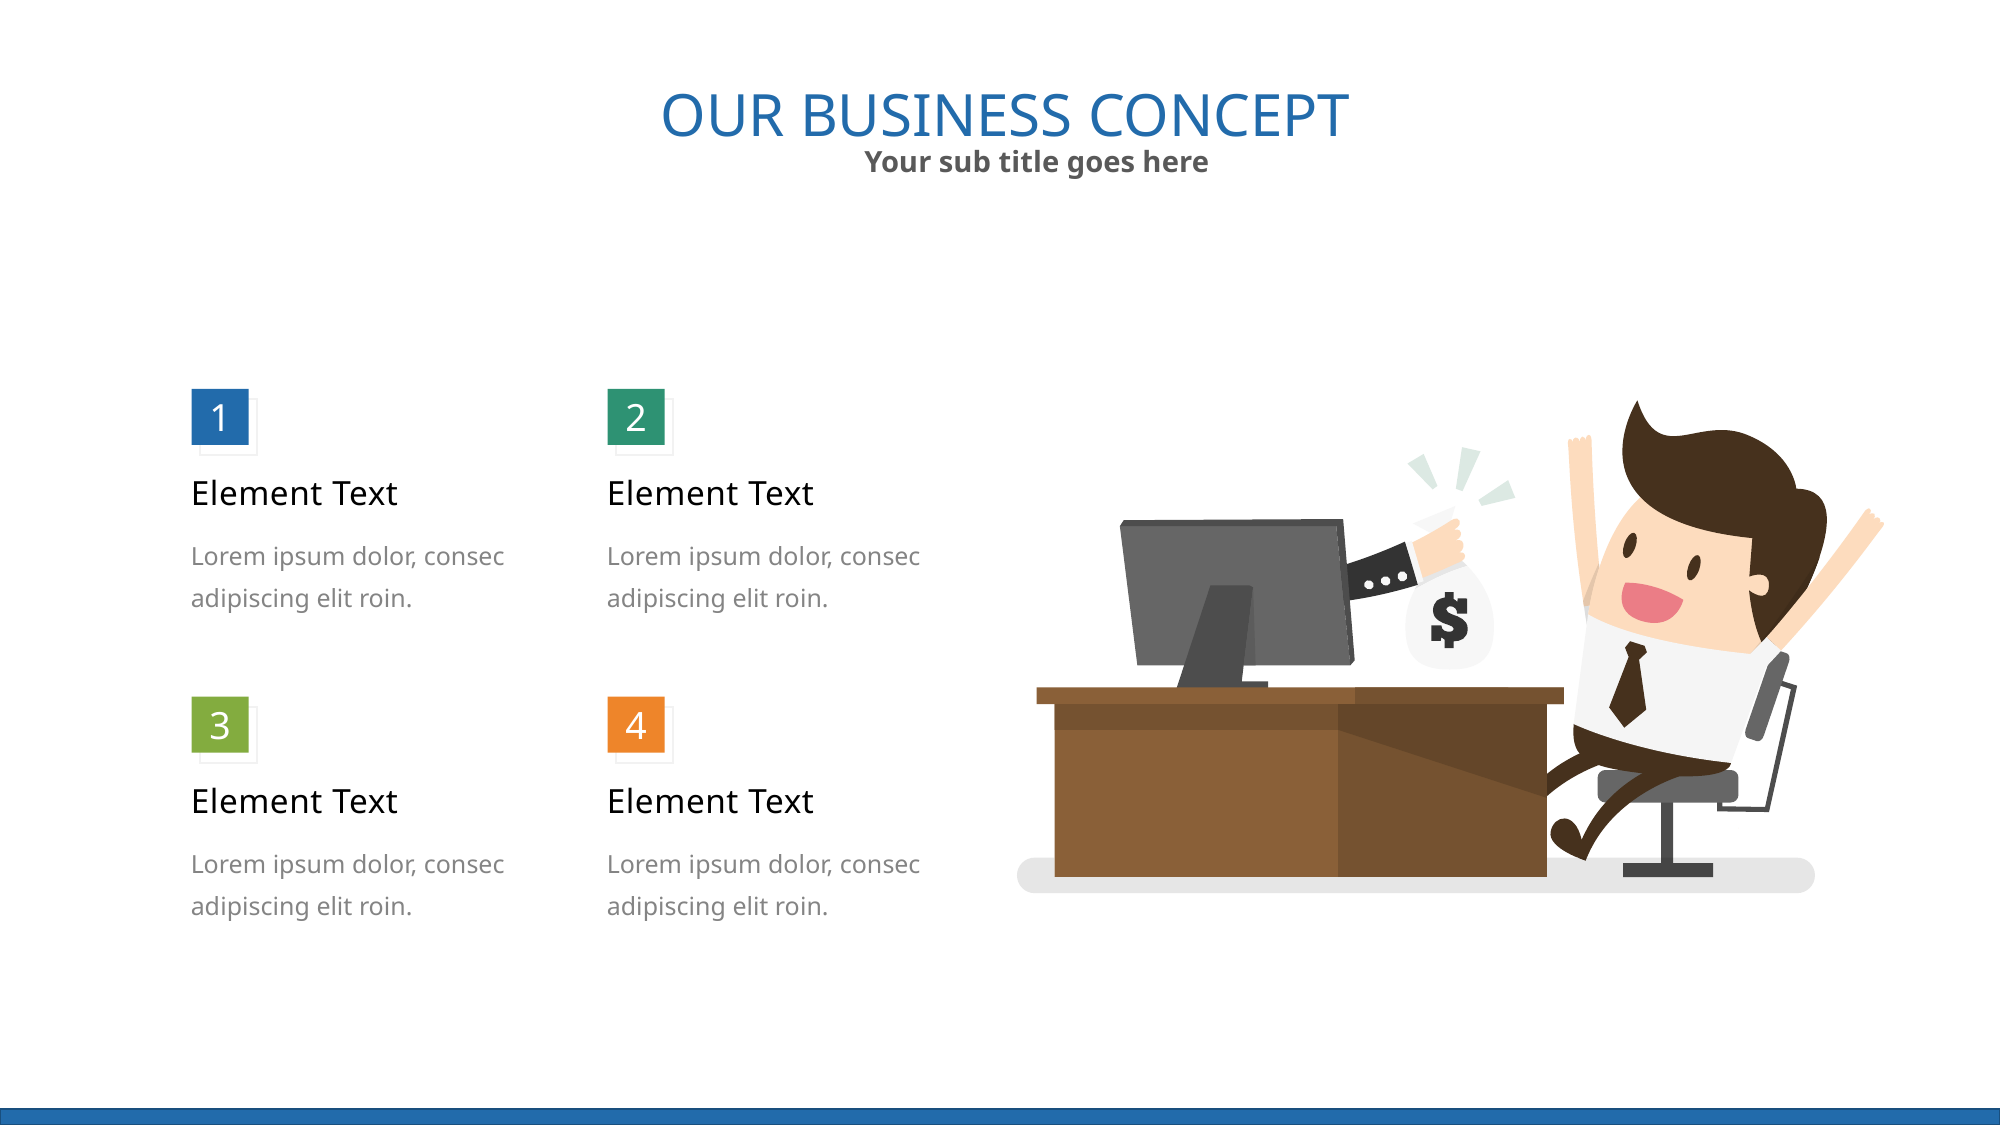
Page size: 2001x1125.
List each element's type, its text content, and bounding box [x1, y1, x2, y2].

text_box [175, 696, 581, 925]
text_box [1016, 398, 1886, 894]
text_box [592, 696, 998, 925]
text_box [175, 388, 581, 617]
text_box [592, 388, 998, 617]
text_box OUR BUSINESS CONCEPT [576, 70, 1435, 156]
text_box Your sub title goes here [849, 136, 1225, 186]
text_box [0, 1108, 2000, 1125]
